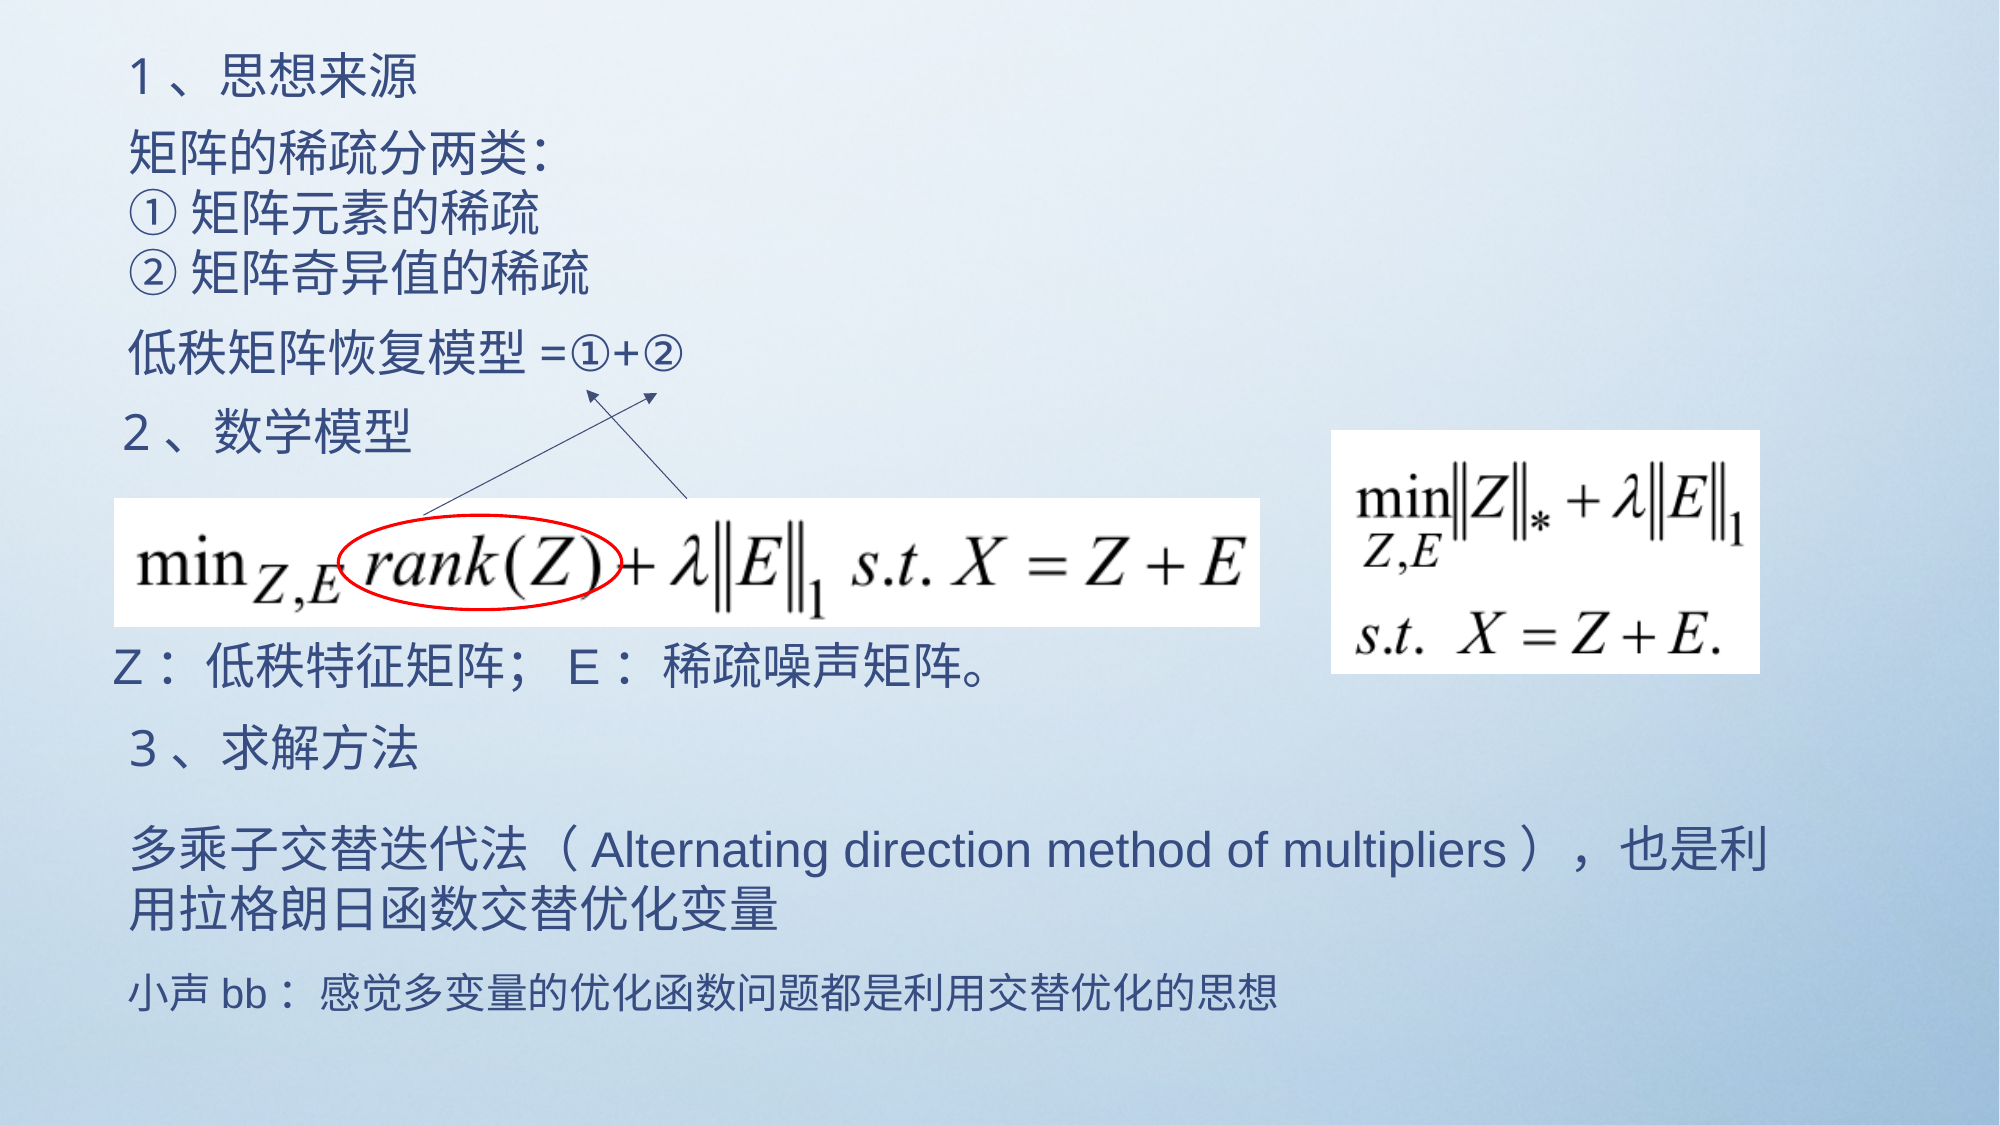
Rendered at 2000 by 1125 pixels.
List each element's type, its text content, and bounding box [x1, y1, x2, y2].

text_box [423, 393, 658, 516]
text_box 3、求解方法 [115, 708, 467, 784]
text_box 多乘子交替迭代法（Alternating direction method of multipliers），也是利用拉格朗日函数交替优化变量 [114, 810, 1827, 946]
text_box 1、思想来源 [112, 37, 479, 113]
picture [0, 0, 2000, 1125]
text_box 小声bb：感觉多变量的优化函数问题都是利用交替优化的思想 [112, 959, 1594, 1024]
text_box 2、数学模型 [108, 393, 423, 468]
text_box 低秩矩阵恢复模型=①+② [112, 313, 727, 389]
text_box Z：低秩特征矩阵；E：稀疏噪声矩阵。 [97, 627, 1028, 702]
text_box 矩阵的稀疏分两类： ①矩阵元素的稀疏 ②矩阵奇异值的稀疏 [113, 113, 728, 309]
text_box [586, 389, 687, 499]
